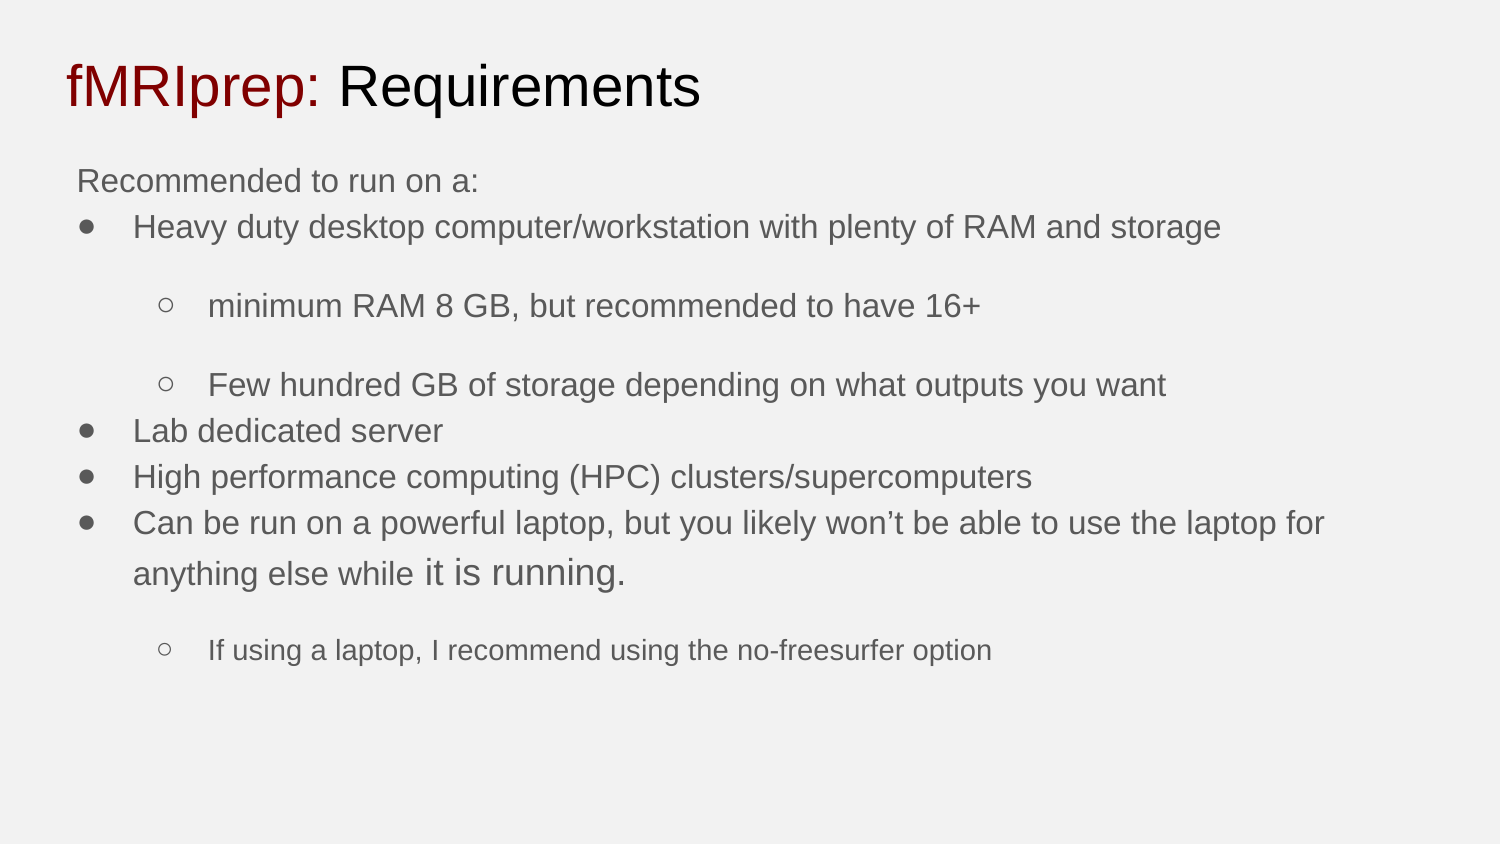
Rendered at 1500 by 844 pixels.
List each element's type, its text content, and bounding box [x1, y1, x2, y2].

list Recommended to run on a: Heavy duty desktop computer/workstation with plenty of RAM and storage minimum RAM 8 GB, but recommended to have 16+ Few hundred GB of storage depending on what outputs you want Lab dedicated server High performance computing (HPC) clusters/supercomputers Can be run on a powerful laptop, but you likely won’t be able to use the laptop for anything else while it is running. If using a laptop, I recommend using the no-freesurfer option [49, 138, 1447, 750]
title fMRIprep: Requirements [51, 32, 1449, 127]
